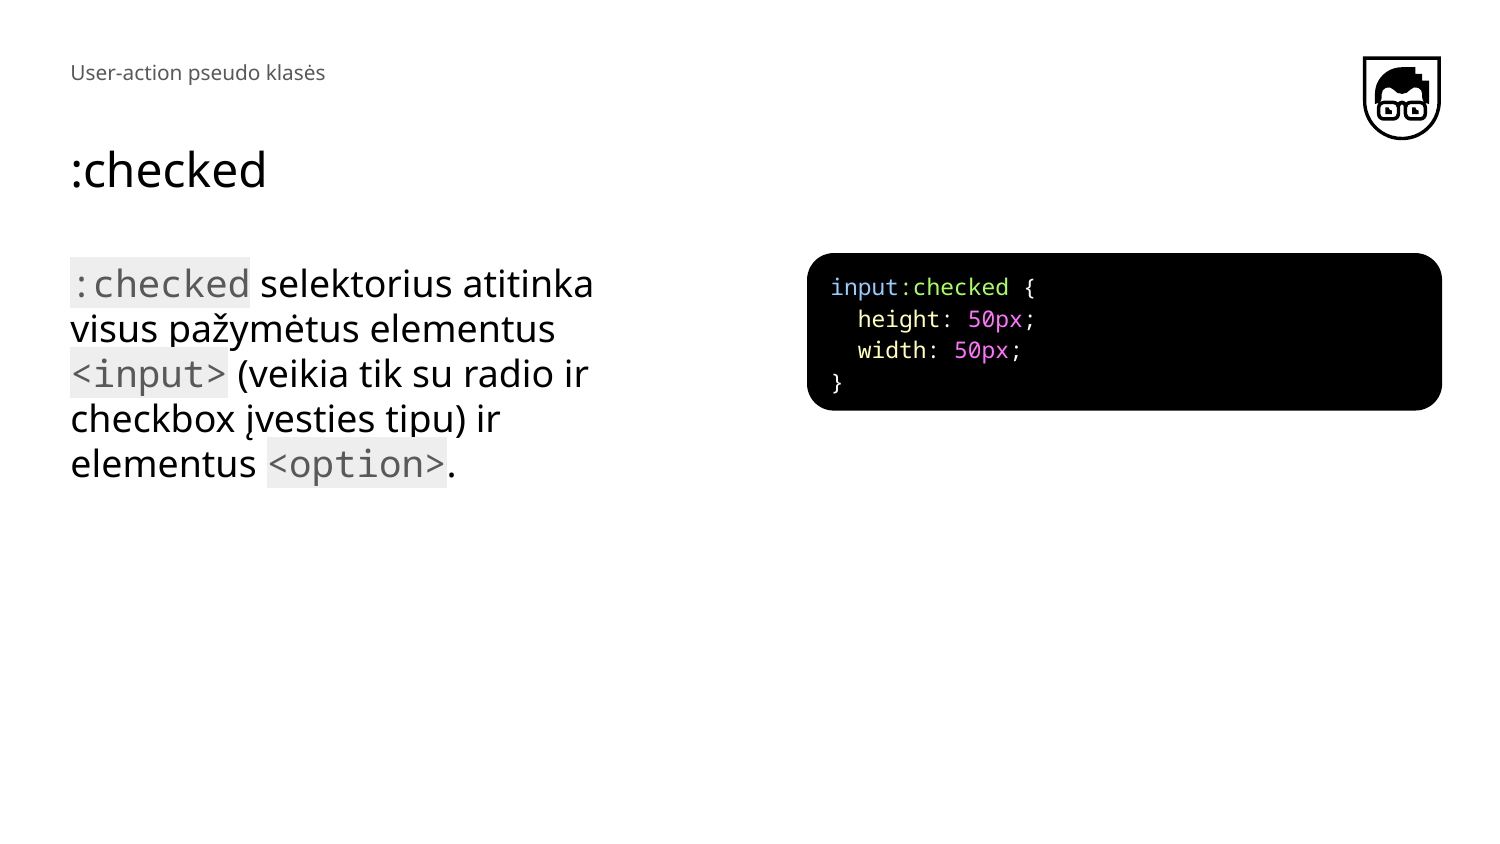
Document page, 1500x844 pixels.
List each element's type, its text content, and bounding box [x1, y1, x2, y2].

list :checked selektorius atitinka visus pažymėtus elementus <input> (veikia tik su radio ir checkbox įvesties tipu) ir elementus <option>. [59, 253, 693, 801]
title :checked [59, 140, 1325, 208]
list User-action pseudo klasės [59, 56, 750, 113]
text_box input:checked { height: 50px; width: 50px; } [807, 253, 1442, 410]
